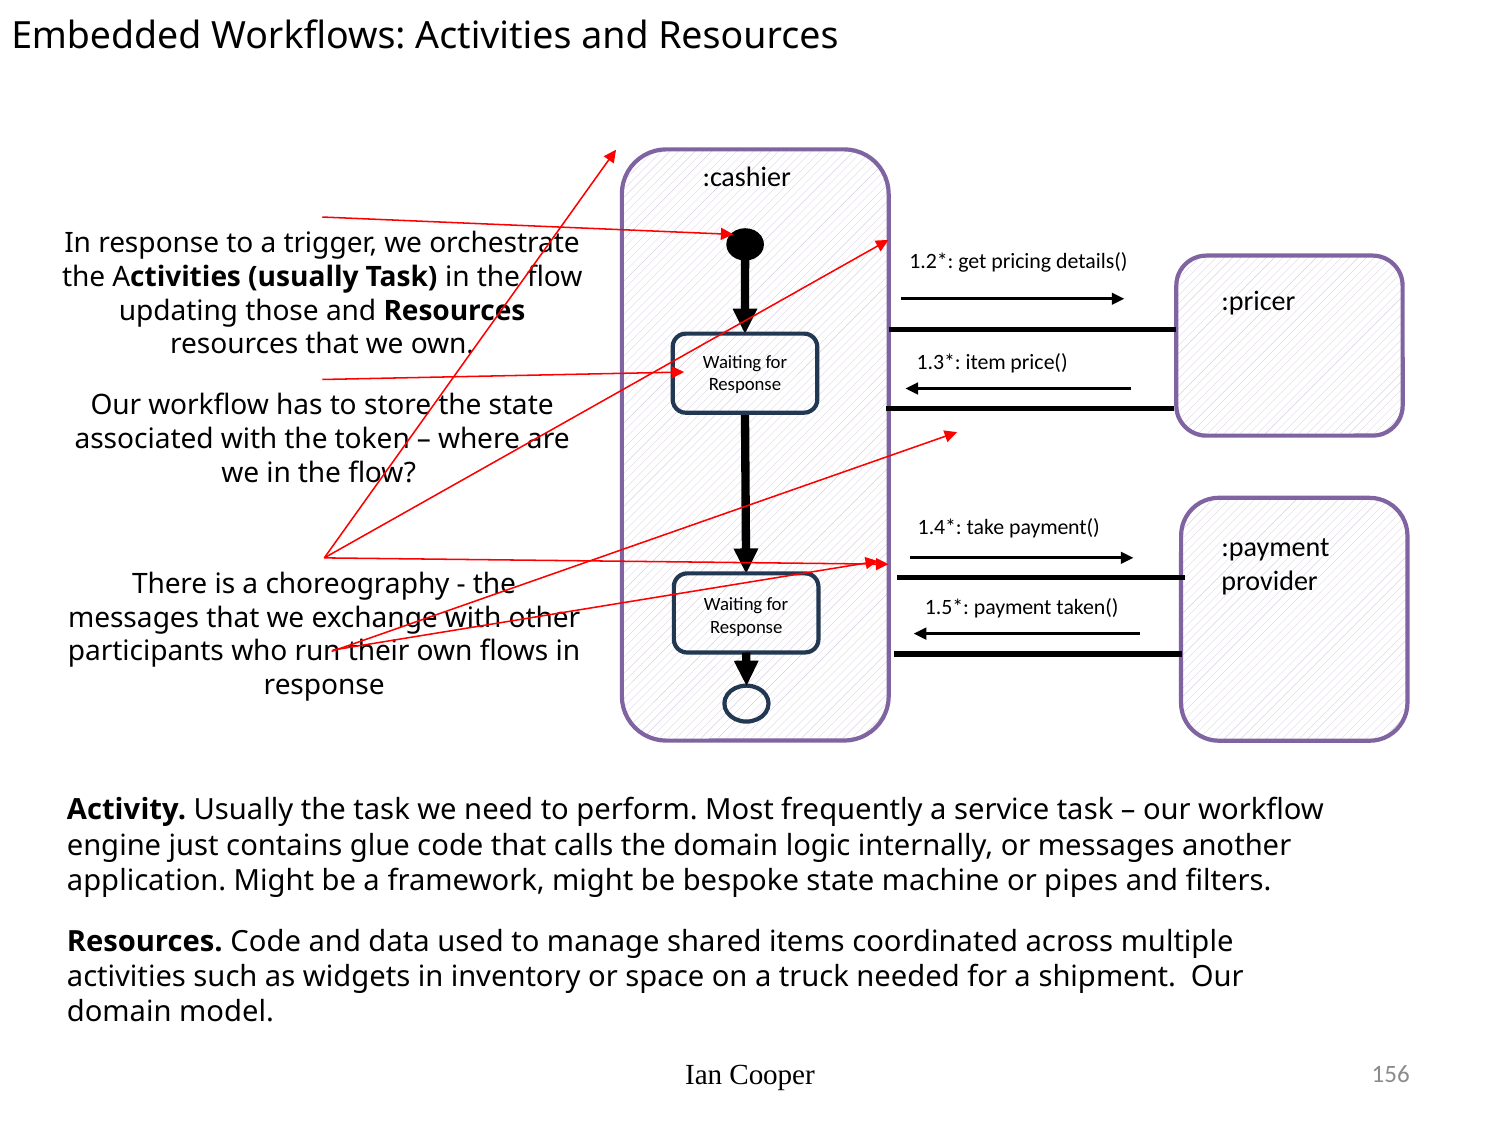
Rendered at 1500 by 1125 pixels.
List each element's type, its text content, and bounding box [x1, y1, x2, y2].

text_box [621, 147, 891, 241]
text_box 1.5*: payment taken() [963, 585, 1159, 627]
text_box :payment provider [1206, 520, 1382, 603]
footer Ian Cooper [512, 1042, 988, 1103]
text_box Resources. Code and data used to manage shared items coordinated across multiple activities such as widgets in inventory or space on a truck needed for a shipment. Our domain model. [52, 915, 1361, 1035]
text_box :cashier [687, 151, 819, 200]
text_box 1.3*: item price() [901, 340, 1150, 382]
text_box [1174, 253, 1405, 438]
text_box [722, 683, 771, 724]
text_box [619, 659, 891, 743]
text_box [324, 149, 617, 239]
text_box Activity. Usually the task we need to perform. Most frequently a service task – our workflow engine just contains glue code that calls the domain logic internally, or messages another application. Might be a framework, might be bespoke state machine or pipes and filters. [52, 783, 1425, 904]
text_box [332, 573, 879, 651]
text_box [738, 228, 763, 238]
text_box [621, 216, 734, 235]
slide_number 156 [1074, 1042, 1425, 1103]
text_box Embedded Workflows: Activities and Resources [0, 0, 1500, 68]
text_box 1.4*: take payment() [963, 505, 1151, 547]
text_box :pricer [1206, 275, 1352, 324]
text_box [331, 431, 958, 652]
text_box Our workflow has to store the state associated with the token – where are we in the flow? [47, 379, 317, 496]
text_box [1178, 495, 1410, 743]
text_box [324, 239, 889, 556]
text_box 1.2*: get pricing details() [894, 239, 1143, 281]
text_box There is a choreography - the messages that we exchange with other participants who run their own flows in response [49, 557, 600, 708]
text_box In response to a trigger, we orchestrate the Activities (usually Task) in the flow updating those and Resources resources that we own. [47, 216, 318, 367]
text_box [324, 557, 889, 565]
